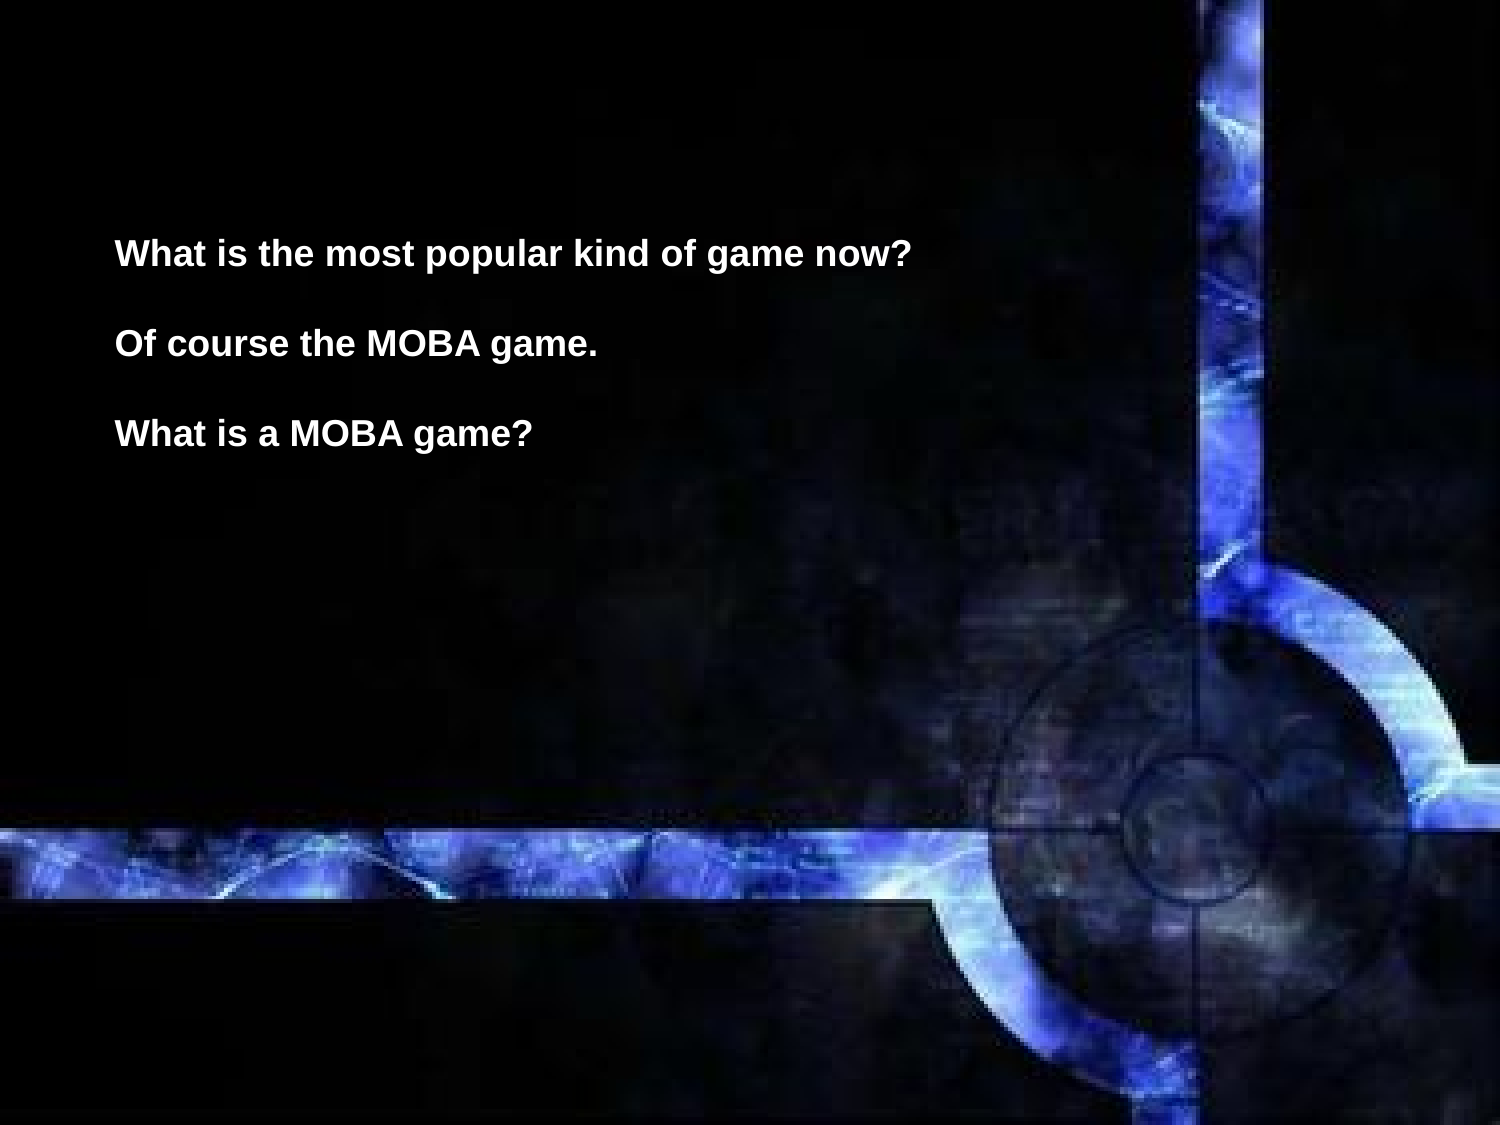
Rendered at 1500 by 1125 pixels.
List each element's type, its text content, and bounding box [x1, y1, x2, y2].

picture [0, 0, 1500, 1125]
text_box What is the most popular kind of game now? Of course the MOBA game. What is a MOBA game? [99, 221, 935, 461]
